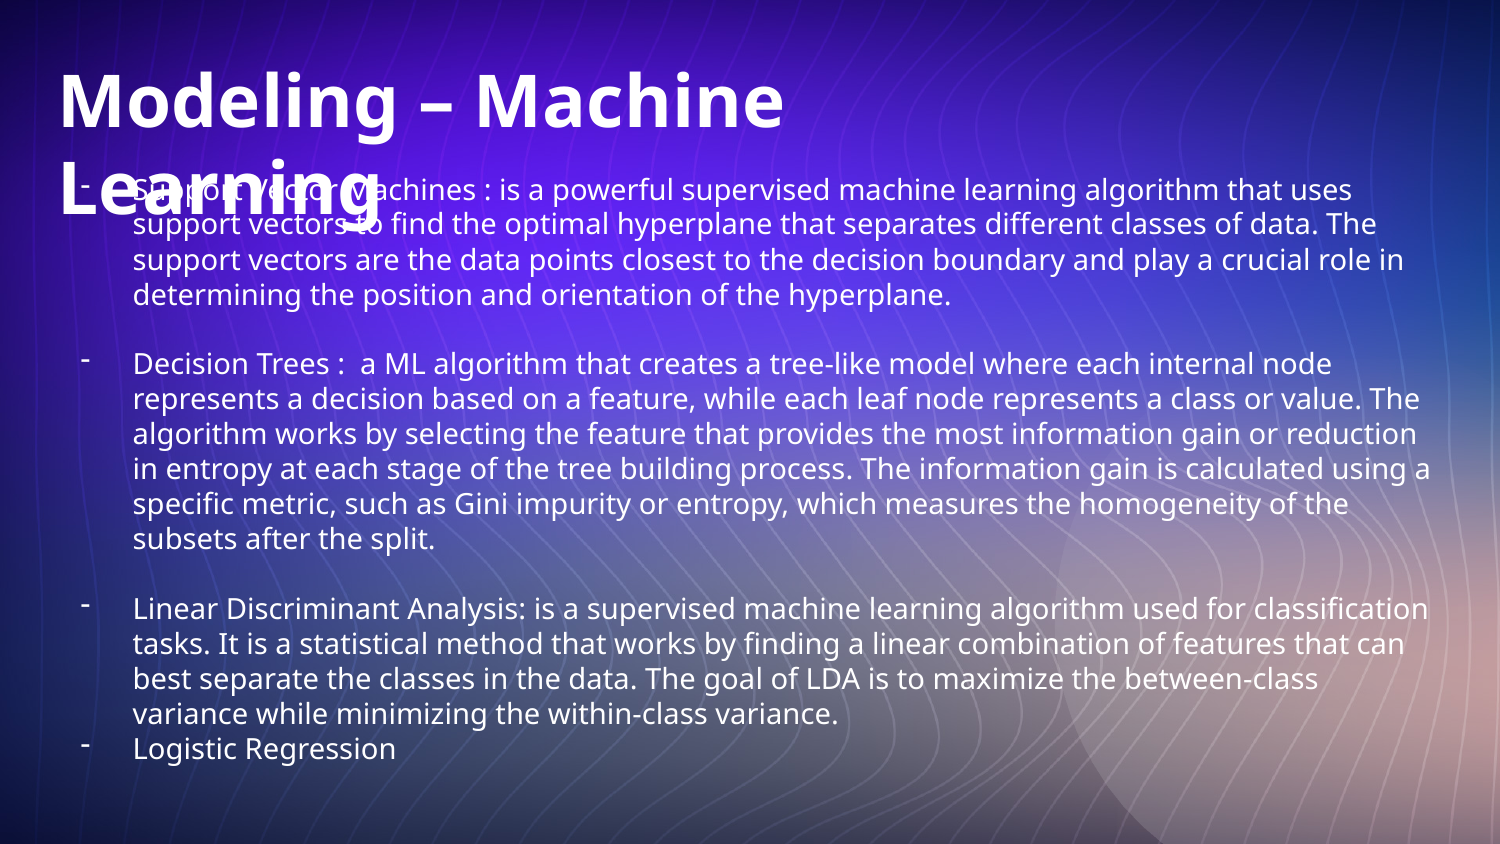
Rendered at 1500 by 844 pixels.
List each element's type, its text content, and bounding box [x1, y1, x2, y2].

title Modeling – Machine Learning [42, 39, 1081, 134]
subtitle Support Vector Machines : is a powerful supervised machine learning algorithm that uses support vectors to find the optimal hyperplane that separates different classes of data. The support vectors are the data points closest to the decision boundary and play a crucial role in determining the position and orientation of the hyperplane. Decision Trees : a ML algorithm that creates a tree-like model where each internal node represents a decision based on a feature, while each leaf node represents a class or value. The algorithm works by selecting the feature that provides the most information gain or reduction in entropy at each stage of the tree building process. The information gain is calculated using a specific metric, such as Gini impurity or entropy, which measures the homogeneity of the subsets after the split. Linear Discriminant Analysis: is a supervised machine learning algorithm used for classification tasks. It is a statistical method that works by finding a linear combination of features that can best separate the classes in the data. The goal of LDA is to maximize the between-class variance while minimizing the within-class variance. Logistic Regression [42, 155, 1457, 779]
picture [0, 0, 1500, 844]
